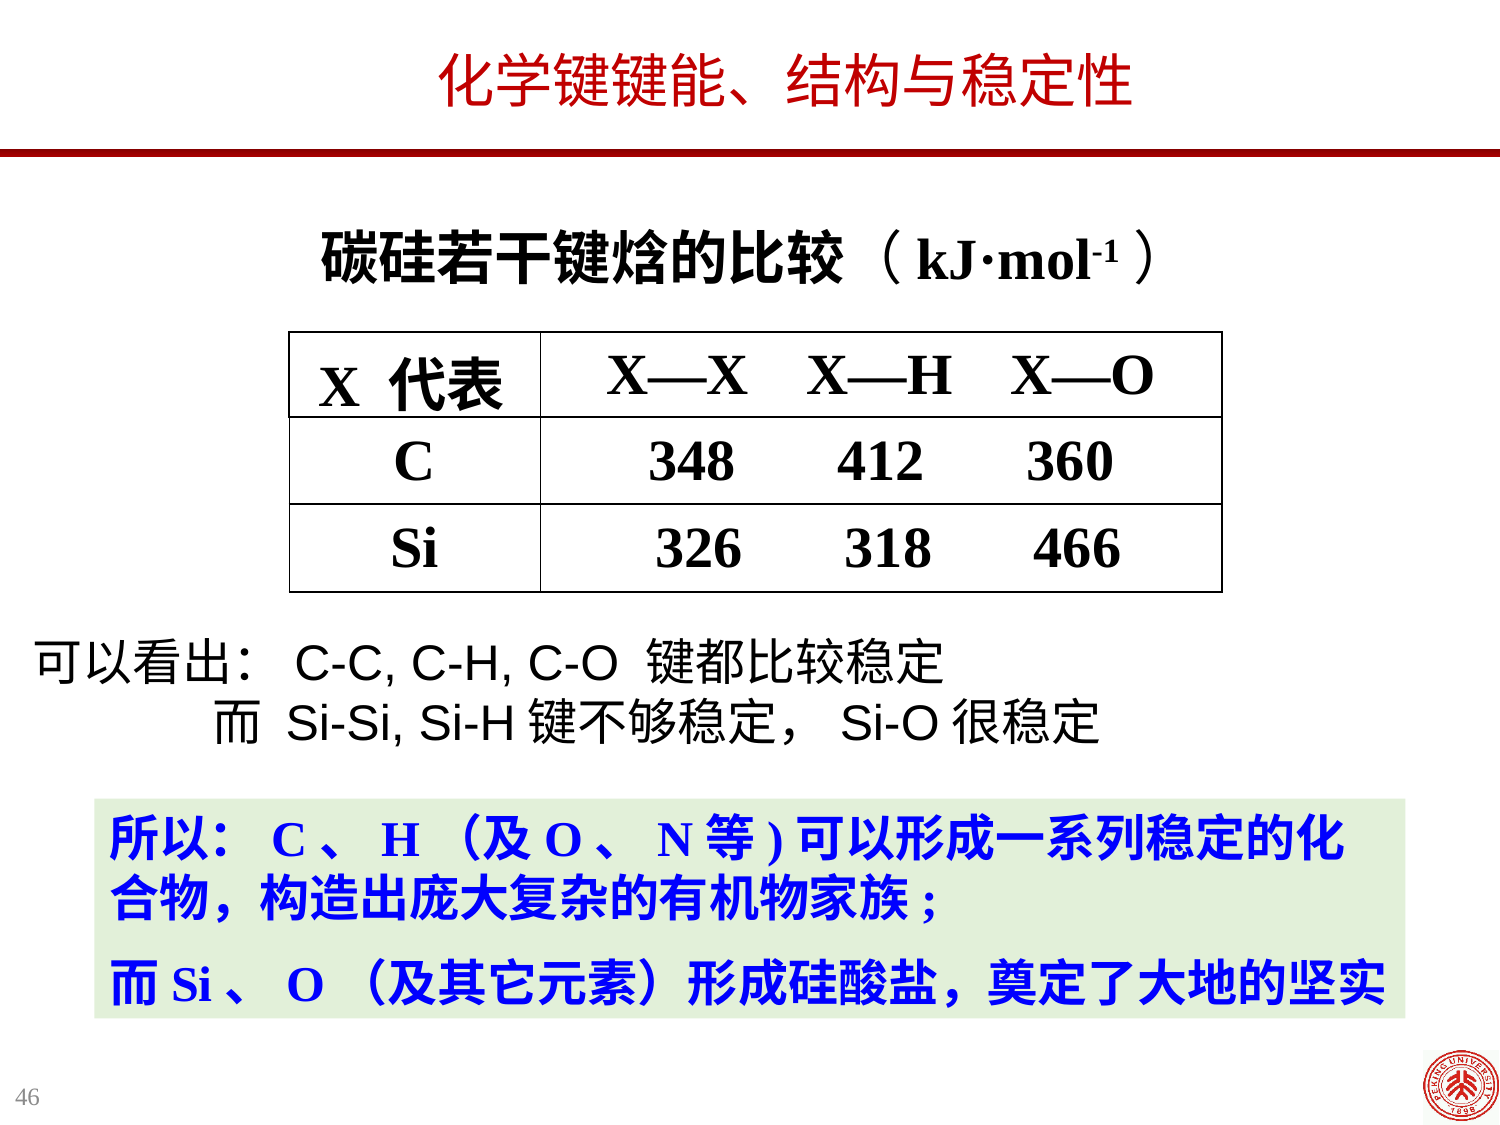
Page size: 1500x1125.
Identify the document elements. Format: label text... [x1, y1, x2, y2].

text_box 碳硅若干键焓的比较（kJ·mol-1） [206, 213, 1306, 299]
table_header X 代表 [290, 333, 540, 416]
slide_number 46 [0, 1062, 69, 1125]
table_cell C [290, 418, 540, 503]
text_box 化学键键能、结构与稳定性 [348, 30, 1223, 138]
text_box 所以：C、H（及O、N等)可以形成一系列稳定的化合物，构造出庞大复杂的有机物家族; 而Si、O（及其它元素）形成硅酸盐，奠定了大地的坚实 [94, 798, 1406, 1019]
table_cell 348 412 360 [541, 418, 1221, 503]
picture [1423, 1050, 1499, 1125]
text_box 可以看出：C-C, C-H, C-O 键都比较稳定 而 Si-Si, Si-H键不够稳定，Si-O很稳定 [17, 622, 1489, 758]
text_box [0, 149, 1500, 157]
table_header X—X X—H X—O [541, 333, 1221, 416]
table_cell Si [290, 505, 540, 591]
table_cell 326 318 466 [541, 505, 1221, 591]
